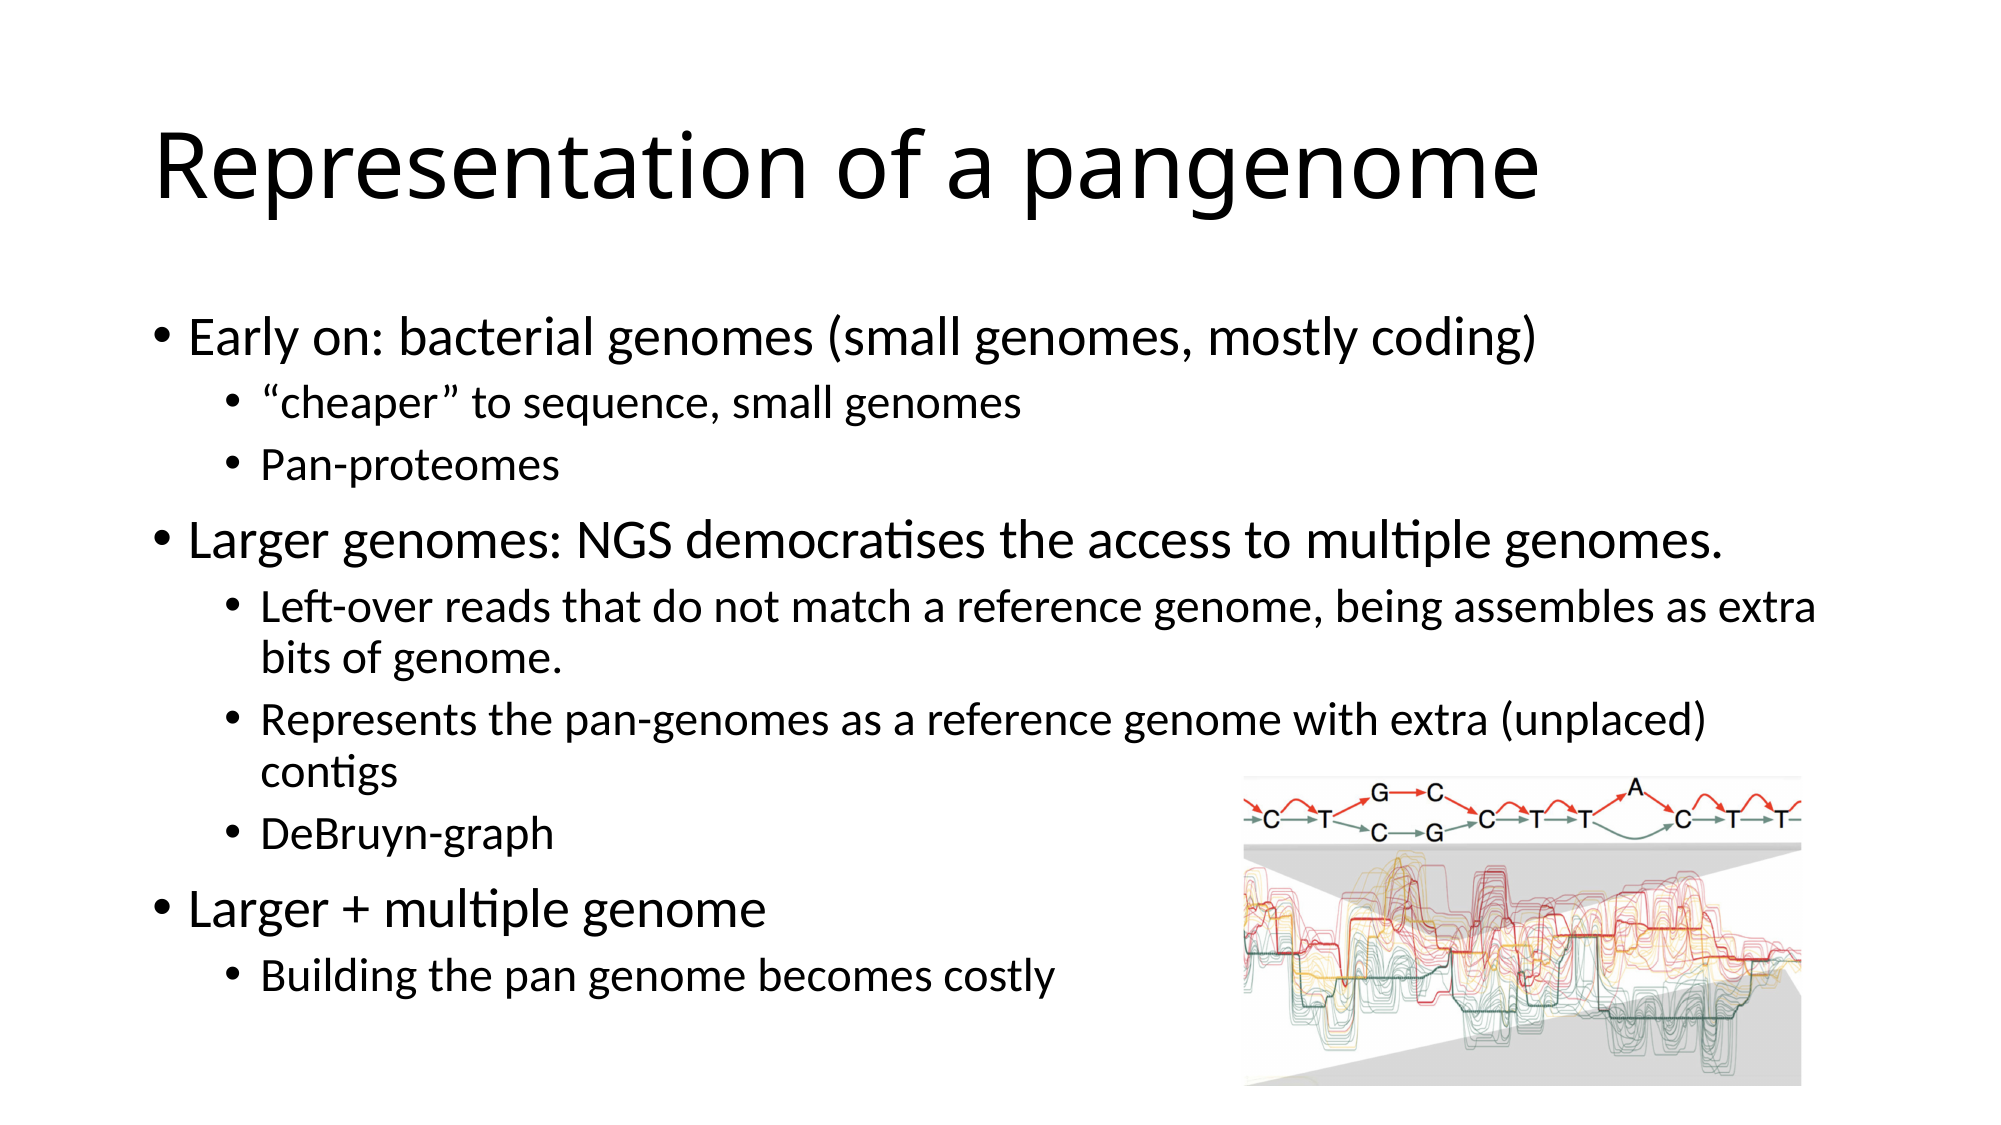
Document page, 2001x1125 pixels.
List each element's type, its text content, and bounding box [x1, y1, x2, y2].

list Early on: bacterial genomes (small genomes, mostly coding) “cheaper” to sequence, small genomes Pan-proteomes Larger genomes: NGS democratises the access to multiple genomes. Left-over reads that do not match a reference genome, being assembles as extra bits of genome. Represents the pan-genomes as a reference genome with extra (unplaced) contigs DeBruyn-graph Larger + multiple genome Building the pan genome becomes costly [137, 299, 1863, 1014]
picture [1241, 776, 1803, 1087]
title Representation of a pangenome [137, 59, 1863, 278]
